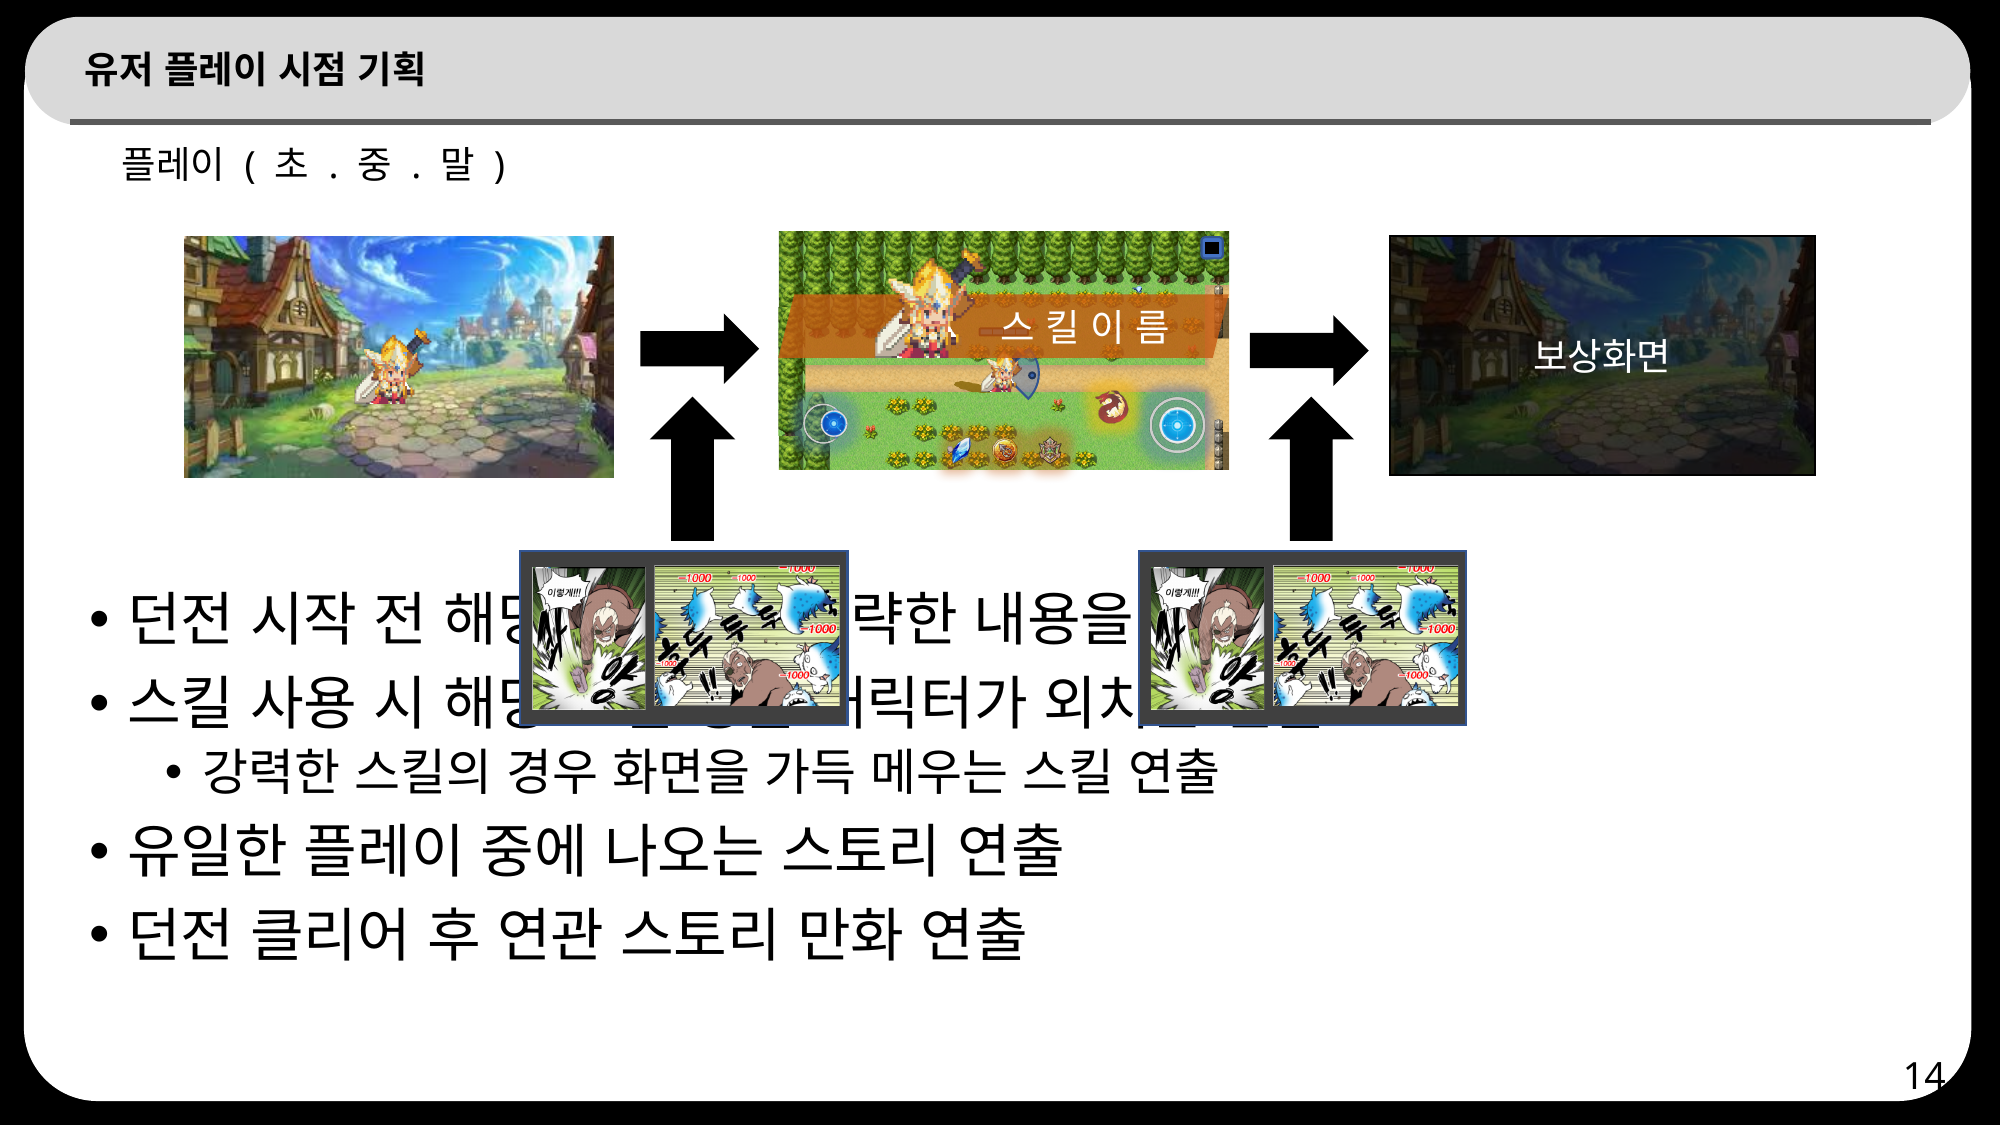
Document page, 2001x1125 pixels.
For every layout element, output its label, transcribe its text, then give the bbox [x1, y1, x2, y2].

text_box 던전 시작 전 해당 스토리의 간략한 내용을 만화로 연출 스킬 사용 시 해당 스킬 명을 캐릭터가 외치는 연출 강력한 스킬의 경우 화면을 가득 메우는 스킬 연출 유일한 플레이 중에 나오는 스토리 연출 던전 클리어 후 연관 스토리 만화 연출 [74, 582, 1922, 1008]
slide_number 14 [1510, 1044, 1961, 1105]
title 유저 플레이 시점 기획 [70, 20, 1932, 122]
text_box 플레이 ( 초 . 중 . 말 ) [106, 133, 520, 194]
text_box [184, 231, 1816, 726]
